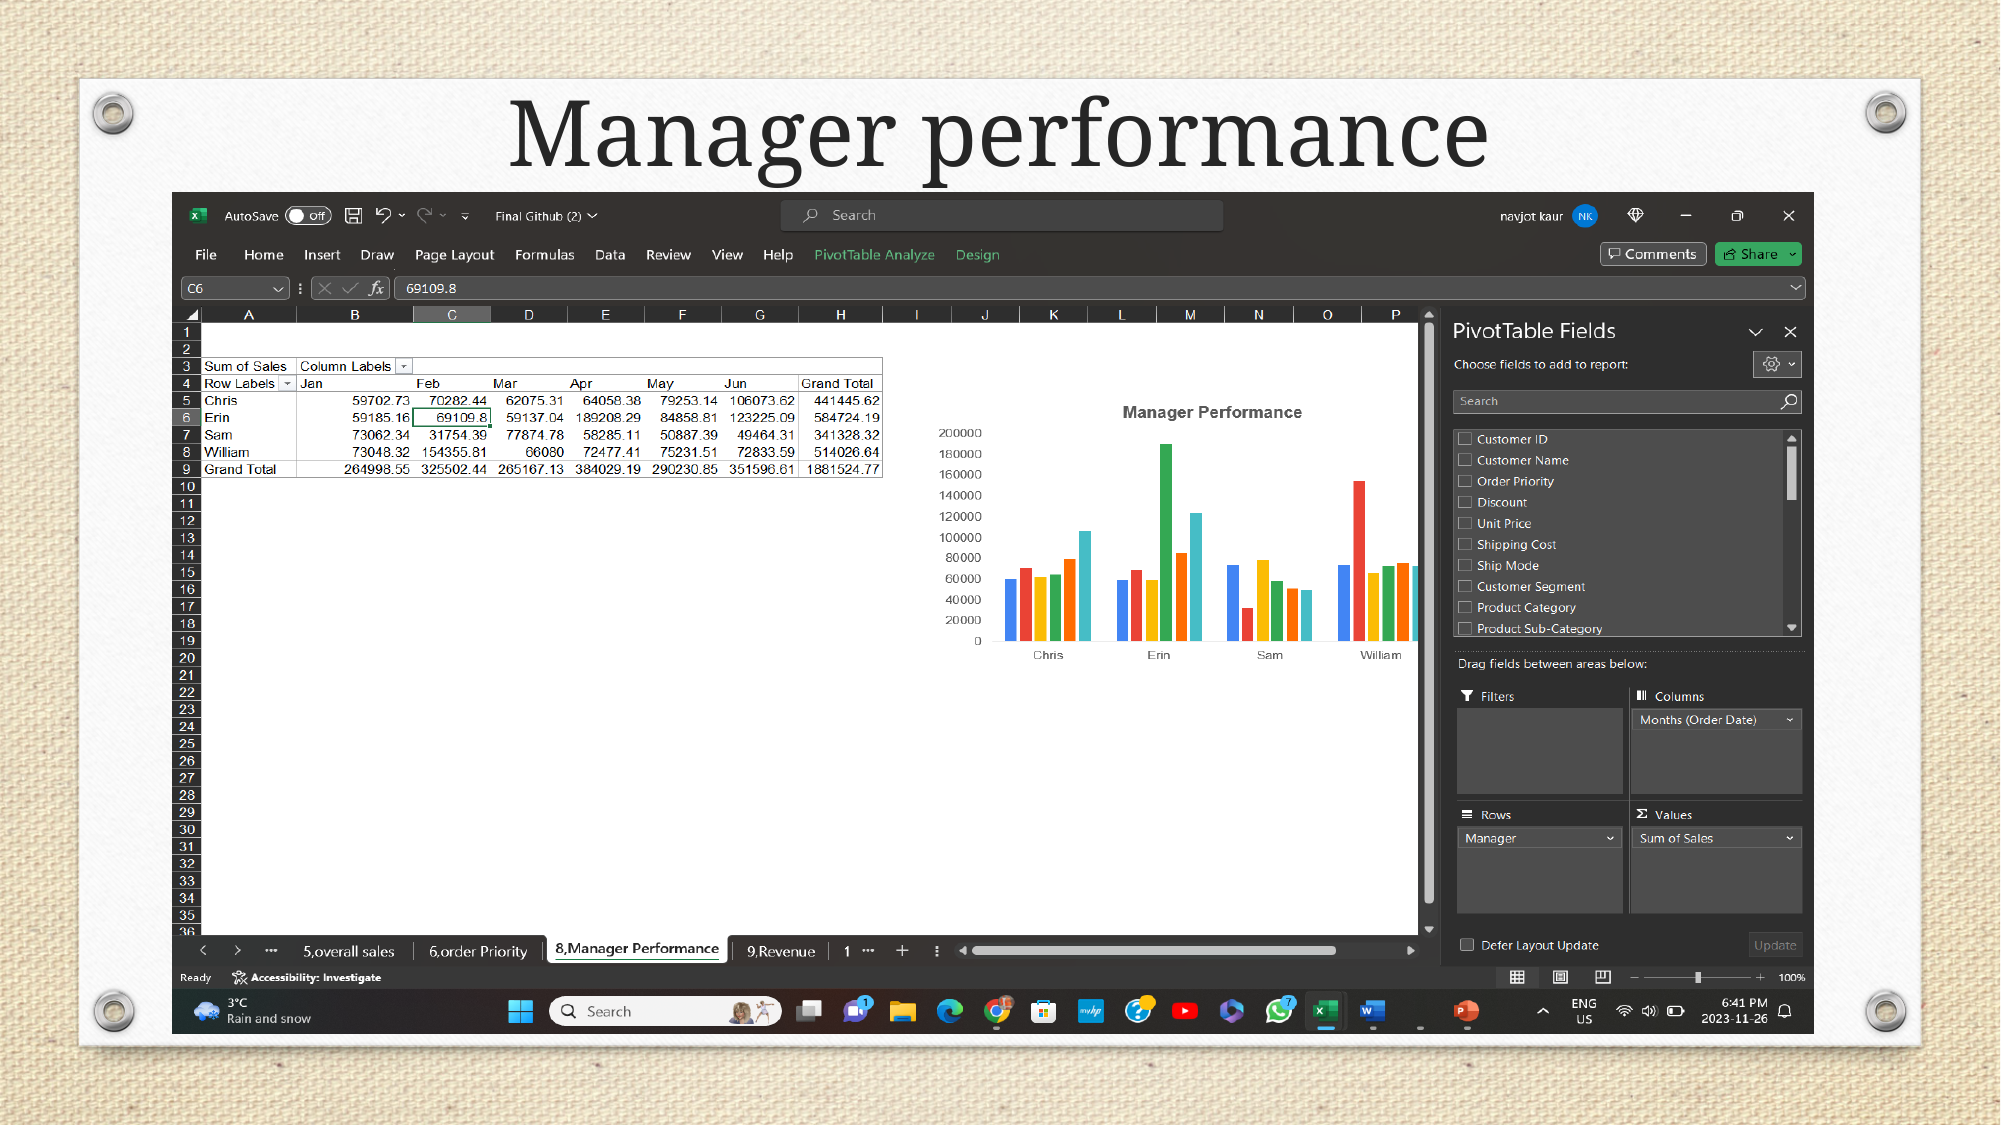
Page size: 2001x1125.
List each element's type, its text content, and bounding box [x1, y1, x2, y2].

title Manager performance [212, 23, 1788, 192]
picture [0, 0, 2001, 1125]
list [172, 192, 1814, 1034]
